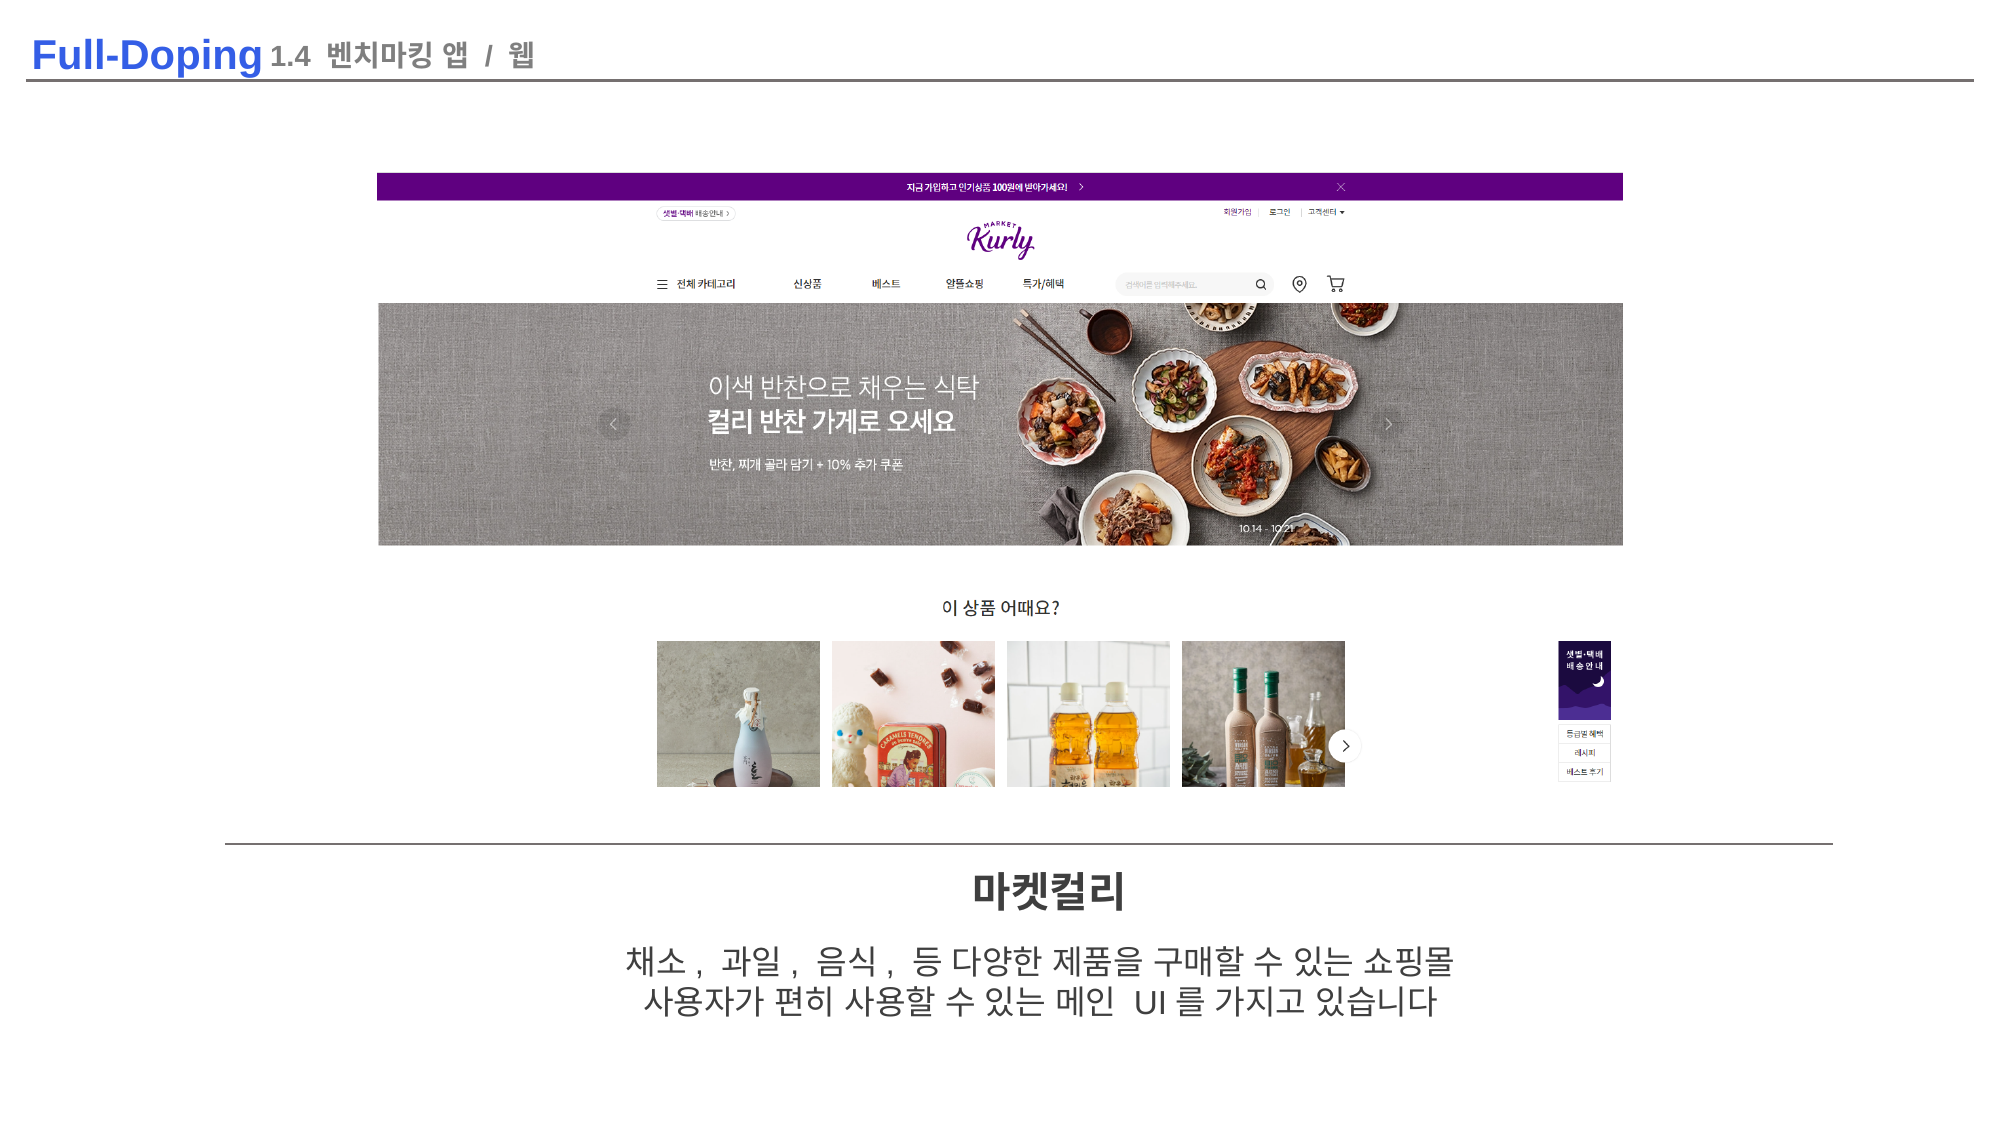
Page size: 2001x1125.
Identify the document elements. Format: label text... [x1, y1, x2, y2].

text_box 마켓컬리 [851, 857, 1249, 923]
text_box 1.4 벤치마킹 앱 / 웹 [255, 30, 739, 81]
picture [377, 172, 1623, 787]
text_box 채소, 과일, 음식, 등 다양한 제품을 구매할 수 있는 쇼핑몰 사용자가 편히 사용할 수 있는 메인 UI를 가지고 있습니다 [445, 933, 1636, 1029]
